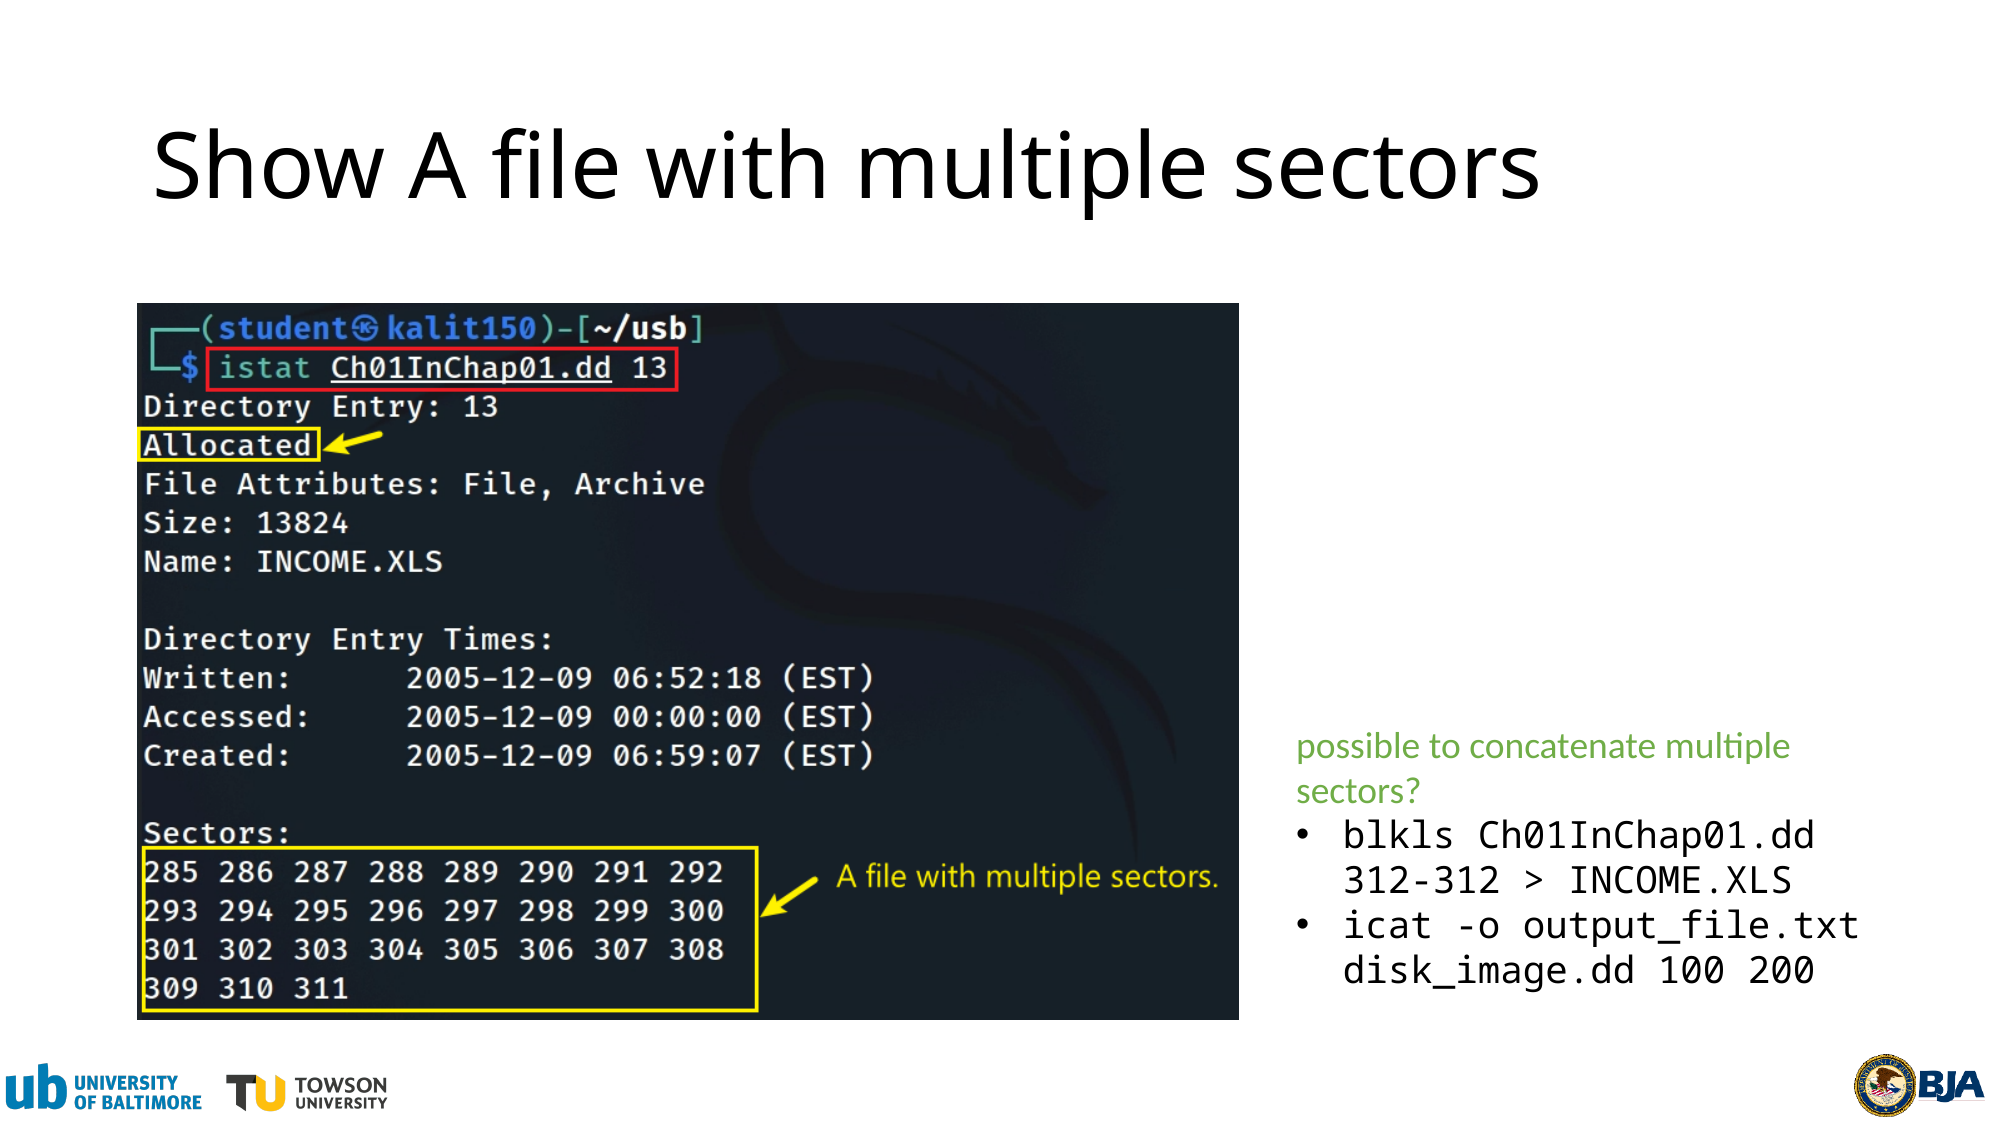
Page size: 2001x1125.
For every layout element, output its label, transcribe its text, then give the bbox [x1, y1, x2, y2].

picture [0, 1031, 407, 1125]
picture [137, 302, 1239, 1020]
picture [1854, 1054, 1986, 1117]
title Show A file with multiple sectors [137, 59, 1863, 278]
text_box possible to concatenate multiple sectors? blkls Ch01InChap01.dd 312-312 > INCOME.XLS icat -o output_file.txt disk_image.dd 100 200 [1281, 713, 1895, 999]
